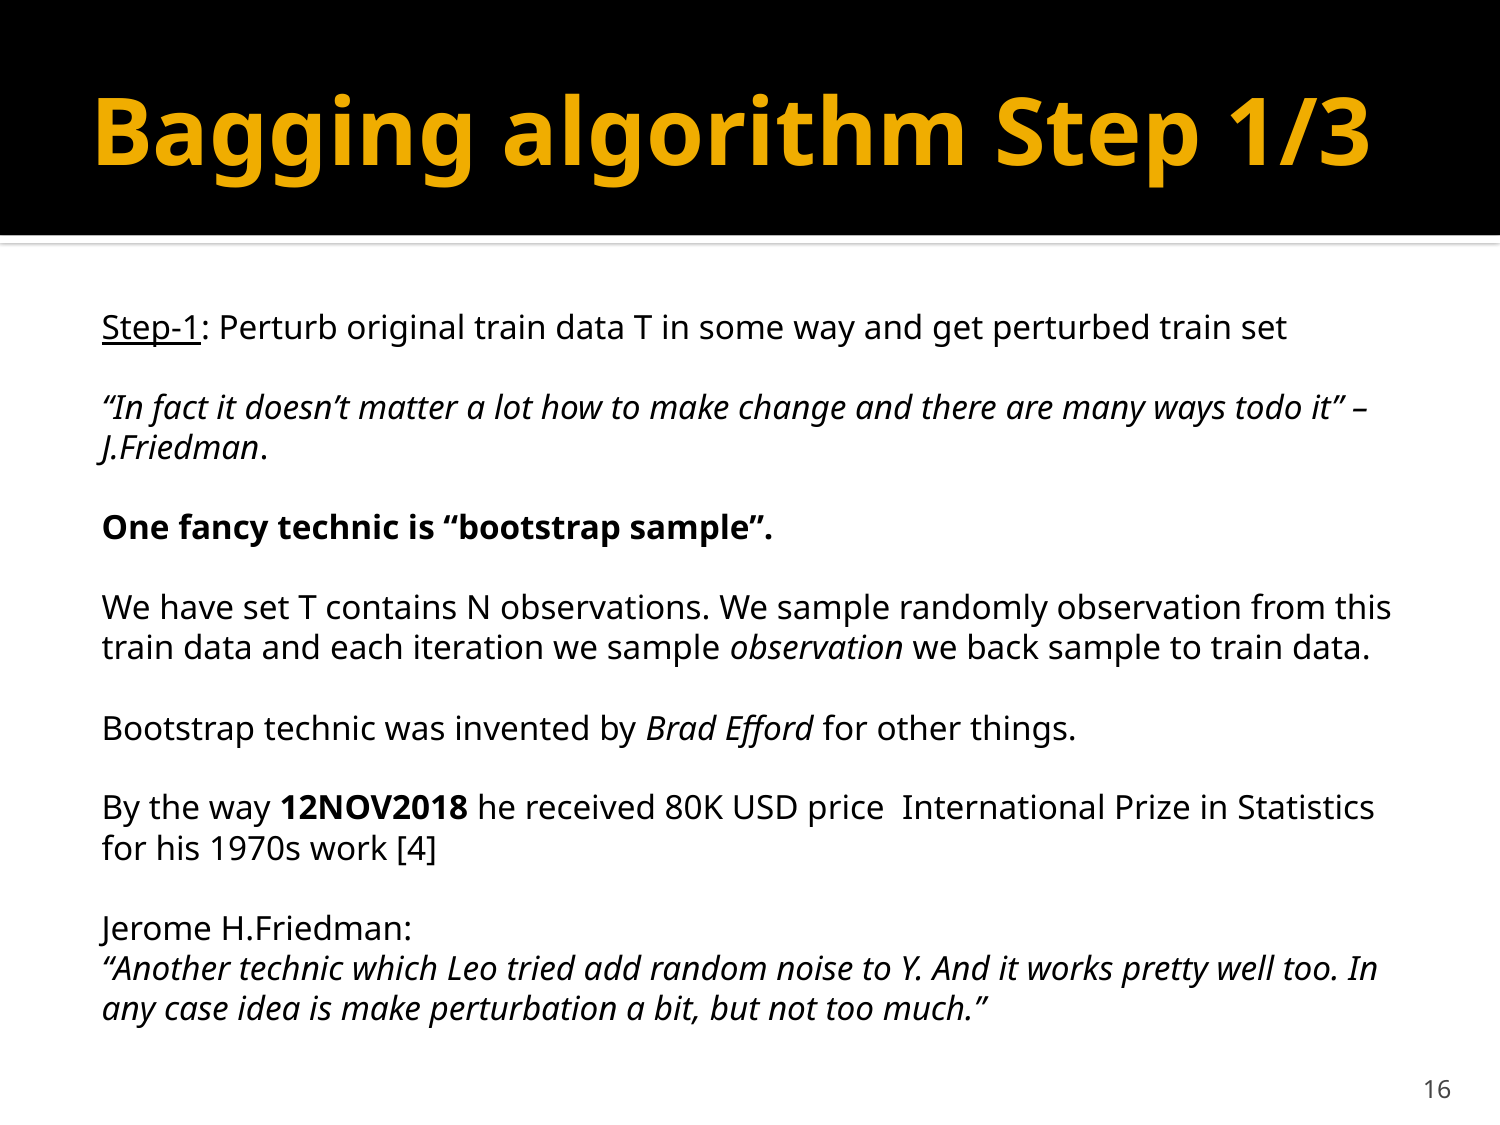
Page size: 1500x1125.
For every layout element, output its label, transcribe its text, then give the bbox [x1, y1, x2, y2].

slide_number 16 [1345, 1062, 1467, 1108]
title Bagging algorithm Step 1/3 [75, 25, 1425, 231]
